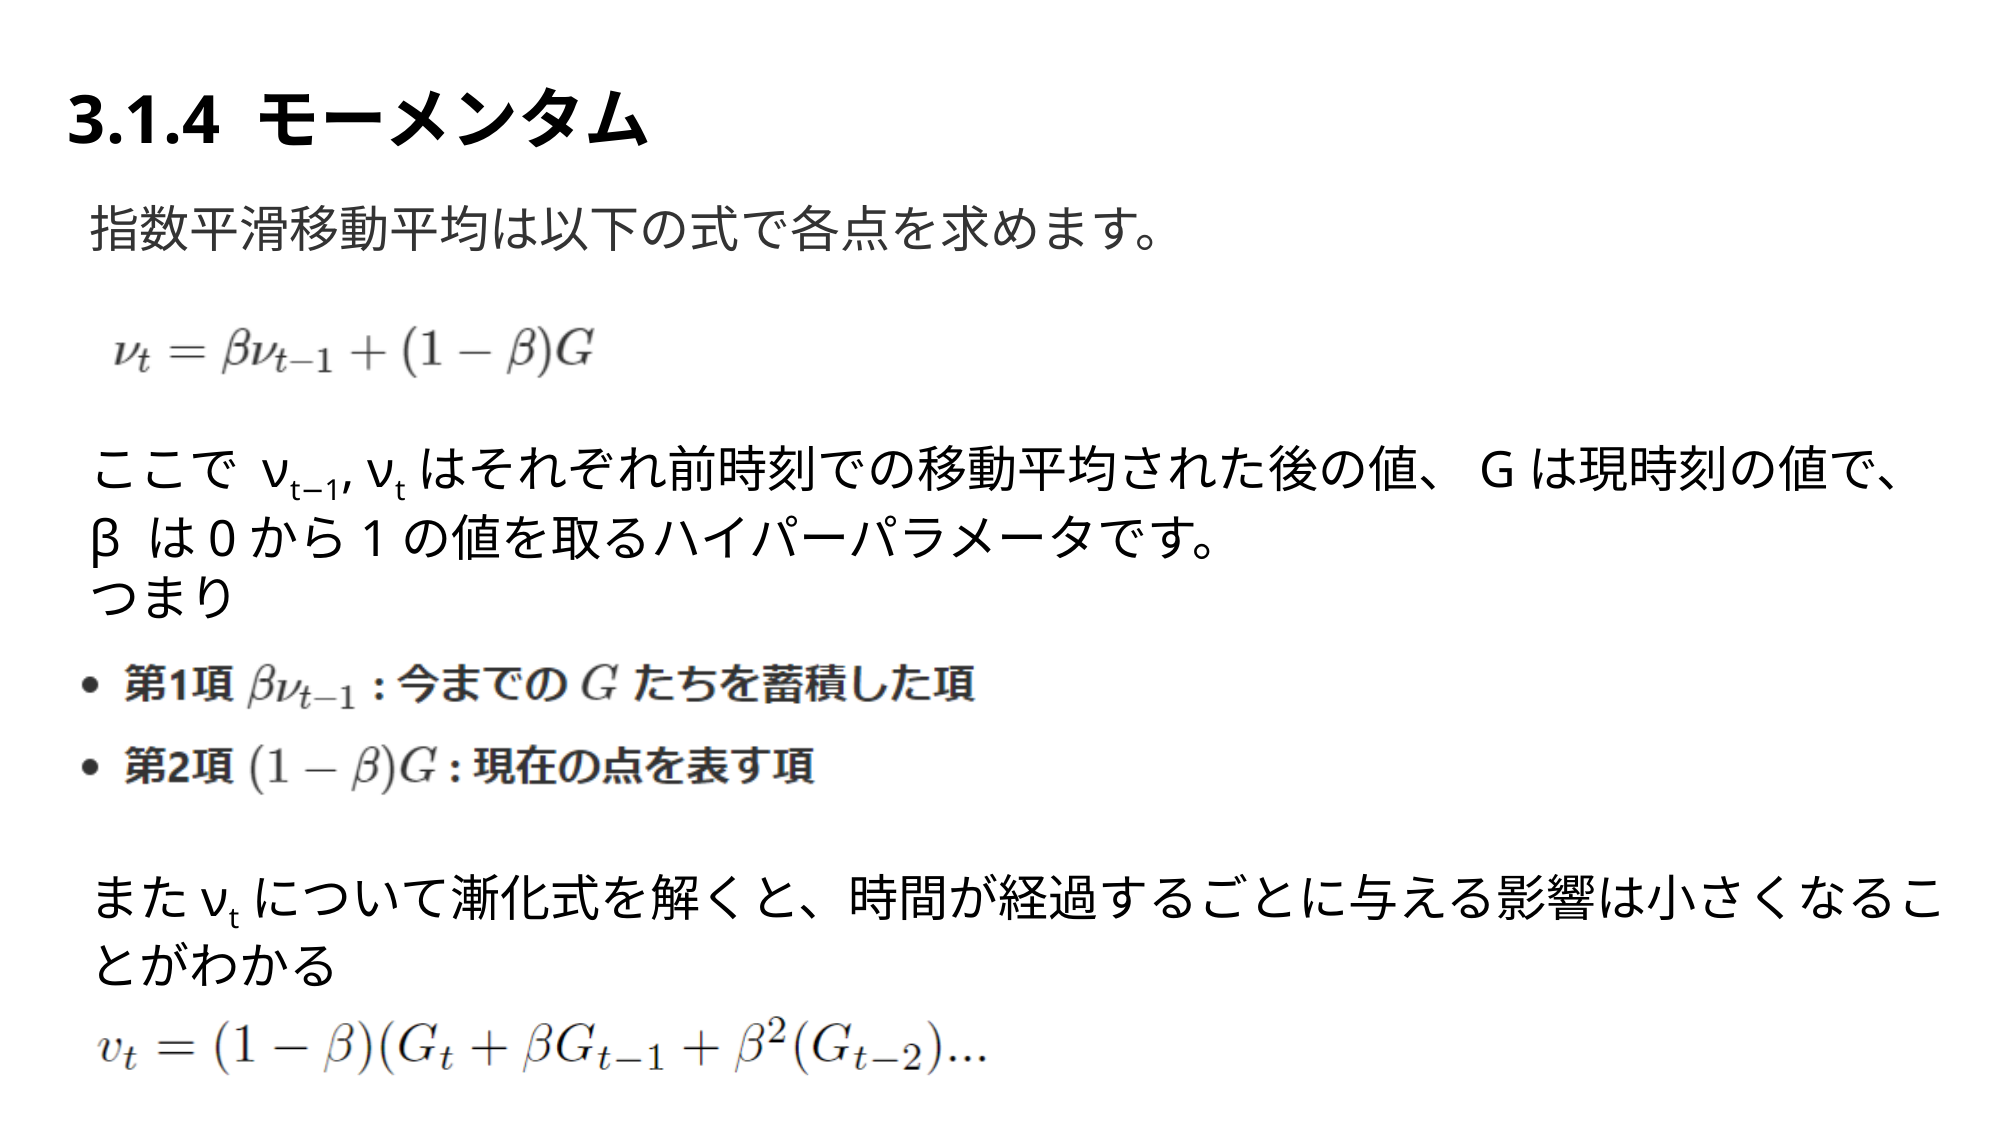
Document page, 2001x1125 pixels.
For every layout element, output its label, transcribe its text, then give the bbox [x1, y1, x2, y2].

text_box 3.1.4 モーメンタム [53, 69, 1946, 165]
picture [74, 277, 615, 402]
text_box 指数平滑移動平均は以下の式で各点を求めます。 ここで νt−1, νtはそれぞれ前時刻での移動平均された後の値、Gは現時刻の値で、β は0から1の値を取るハイパーパラメータです。 つまり またνtについて漸化式を解くと、時間が経過するごとに与える影響は小さくなることがわかる [74, 190, 1968, 1122]
picture [81, 1015, 1000, 1108]
picture [45, 643, 1040, 804]
